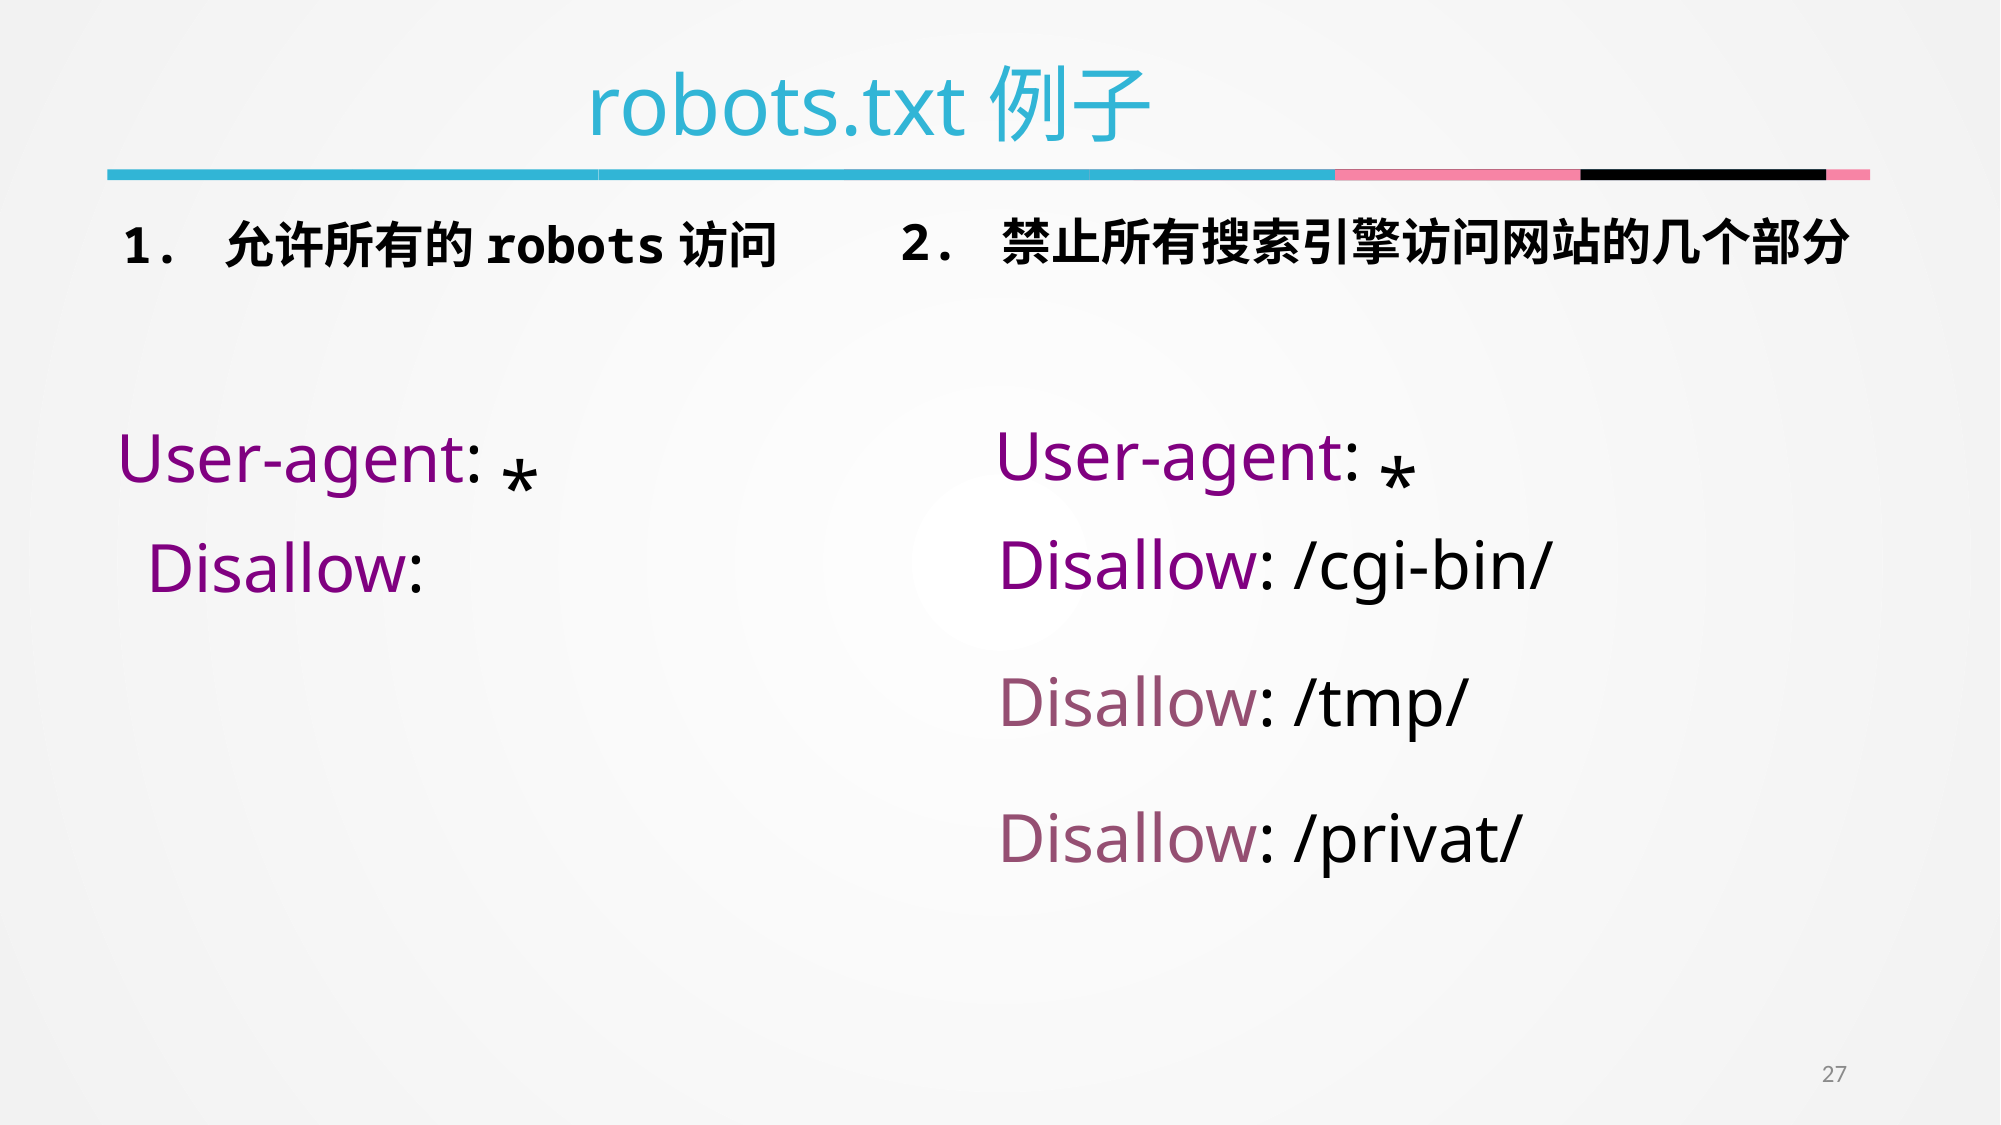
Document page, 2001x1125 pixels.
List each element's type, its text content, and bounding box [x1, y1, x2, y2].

slide_number 27 [1412, 1042, 1863, 1103]
text_box 2. 禁止所有搜索引擎访问网站的几个部分 [885, 203, 1873, 278]
text_box [1827, 168, 1871, 181]
text_box Disallow: [131, 518, 441, 613]
text_box User-agent: * [979, 347, 1547, 534]
text_box 1. 允许所有的robots访问 [107, 205, 811, 281]
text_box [107, 169, 1827, 181]
text_box User-agent: * [101, 350, 669, 536]
text_box Disallow: /cgi-bin/ Disallow: /tmp/ Disallow: /privat/ [982, 515, 1848, 1021]
text_box robots.txt例子 [571, 44, 1169, 160]
